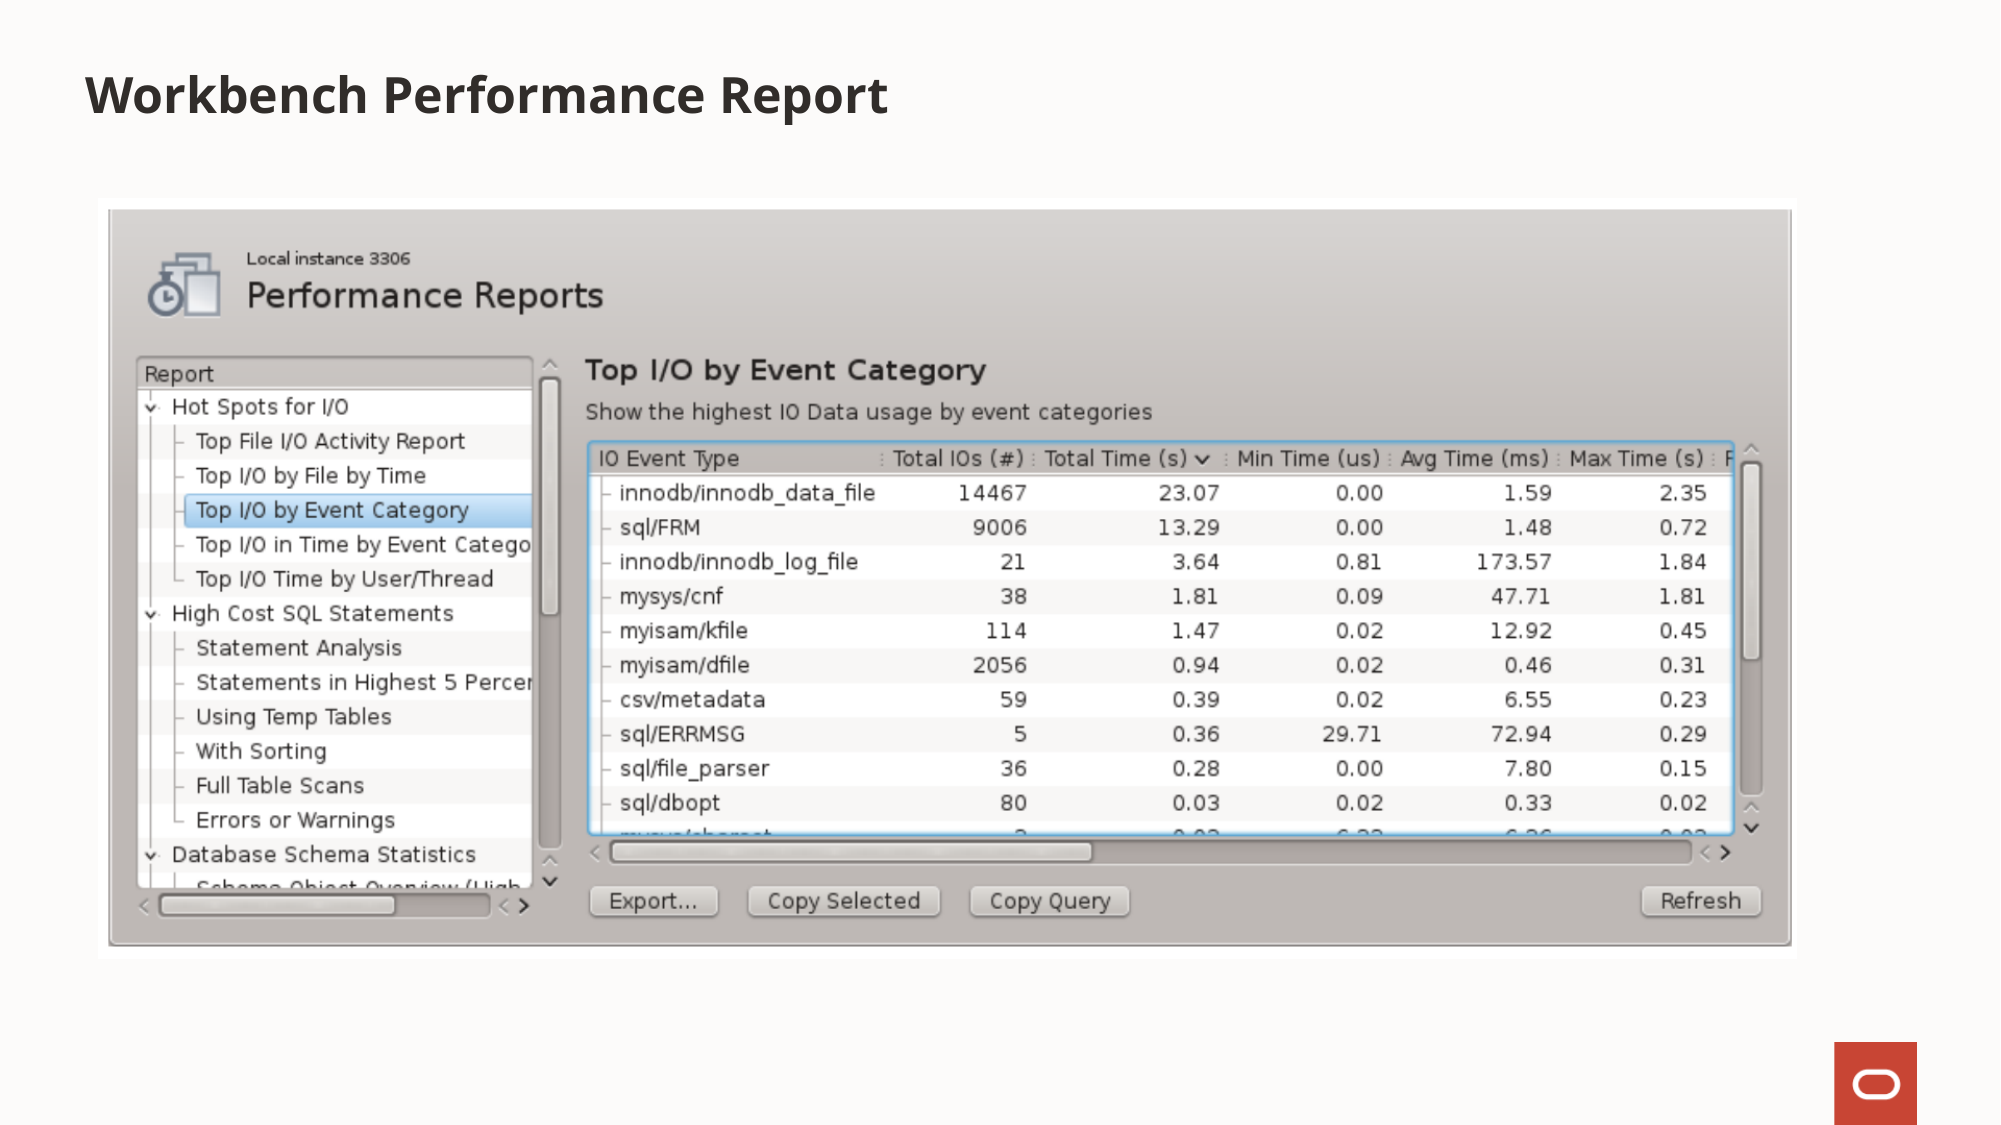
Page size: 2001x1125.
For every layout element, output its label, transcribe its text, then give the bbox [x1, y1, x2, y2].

picture [98, 198, 1797, 959]
title Workbench Performance Report [85, 61, 1811, 185]
